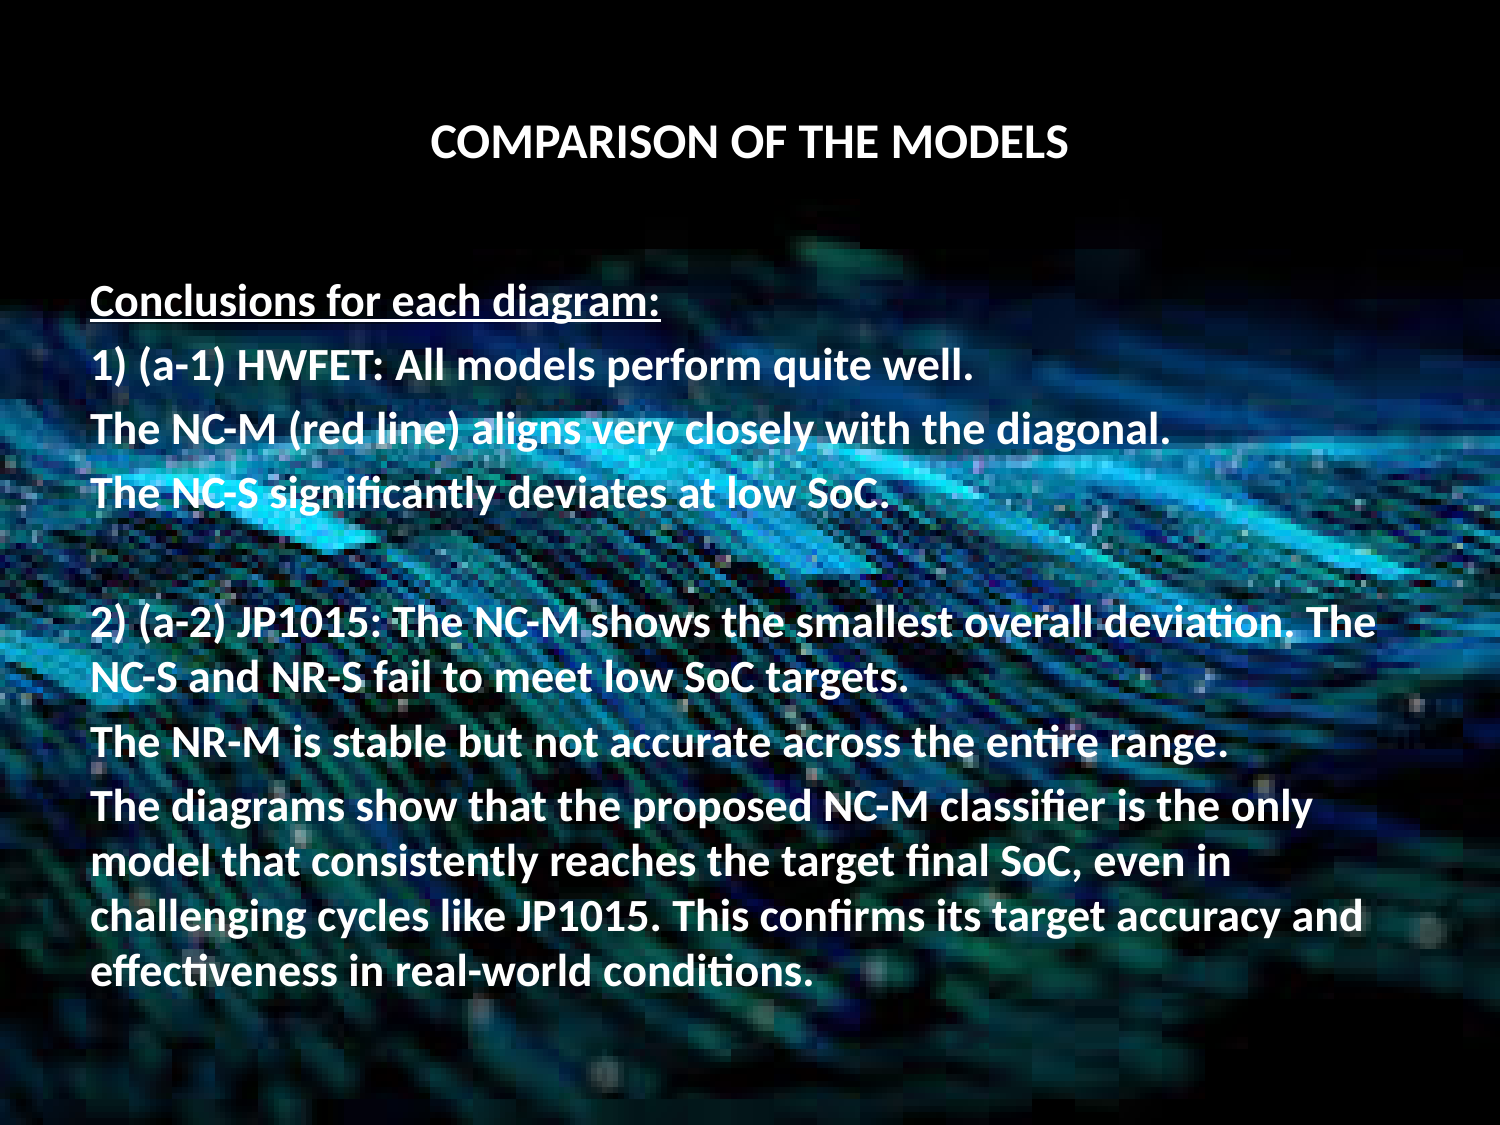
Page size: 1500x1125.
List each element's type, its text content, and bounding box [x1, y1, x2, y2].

title COMPARISON OF THE MODELS [75, 45, 1425, 233]
list Conclusions for each diagram: 1) (a-1) HWFET: All models perform quite well. The NC-M (red line) aligns very closely with the diagonal. The NC-S significantly deviates at low SoC. 2) (a-2) JP1015: The NC-M shows the smallest overall deviation. The NC-S and NR-S fail to meet low SoC targets. The NR-M is stable but not accurate across the entire range. The diagrams show that the proposed NC-M classifier is the only model that consistently reaches the target final SoC, even in challenging cycles like JP1015. This confirms its target accuracy and effectiveness in real-world conditions. [75, 262, 1425, 1005]
